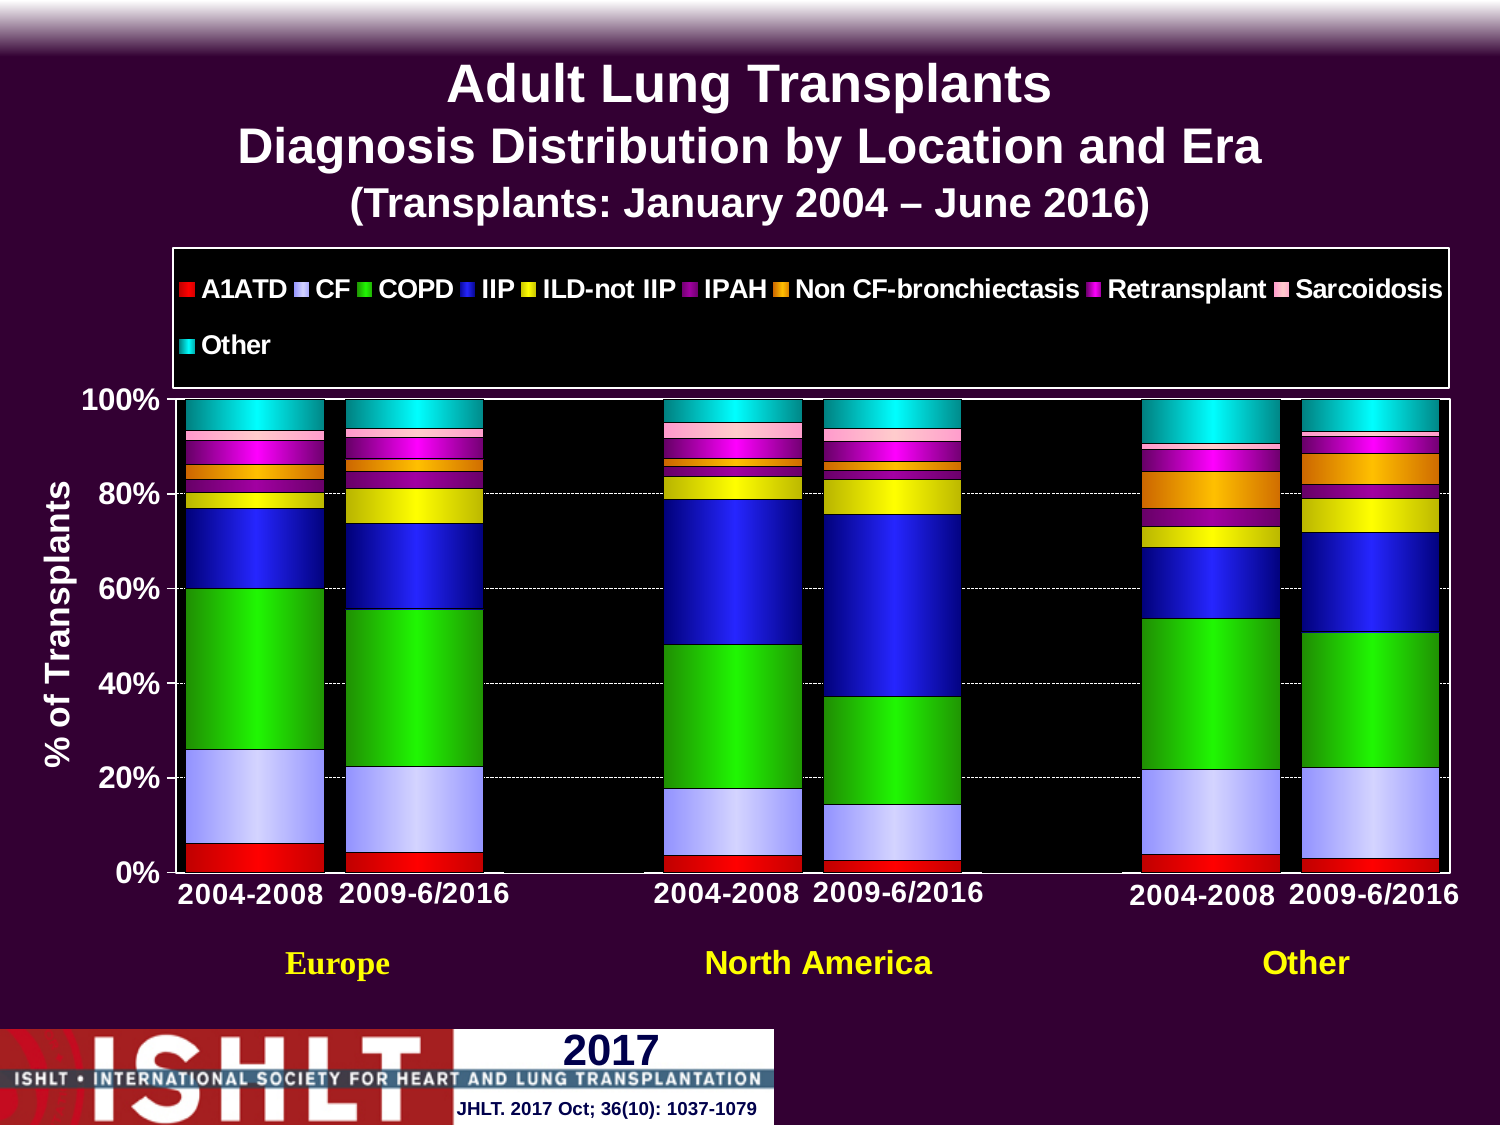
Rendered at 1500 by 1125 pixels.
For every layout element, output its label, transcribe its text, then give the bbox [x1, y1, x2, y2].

text_box (Transplants: January 2004 – June 2016) [324, 168, 1175, 233]
text_box Adult Lung Transplants Diagnosis Distribution by Location and Era [0, 61, 1500, 212]
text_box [0, 1013, 774, 1125]
chart [24, 237, 1476, 1051]
